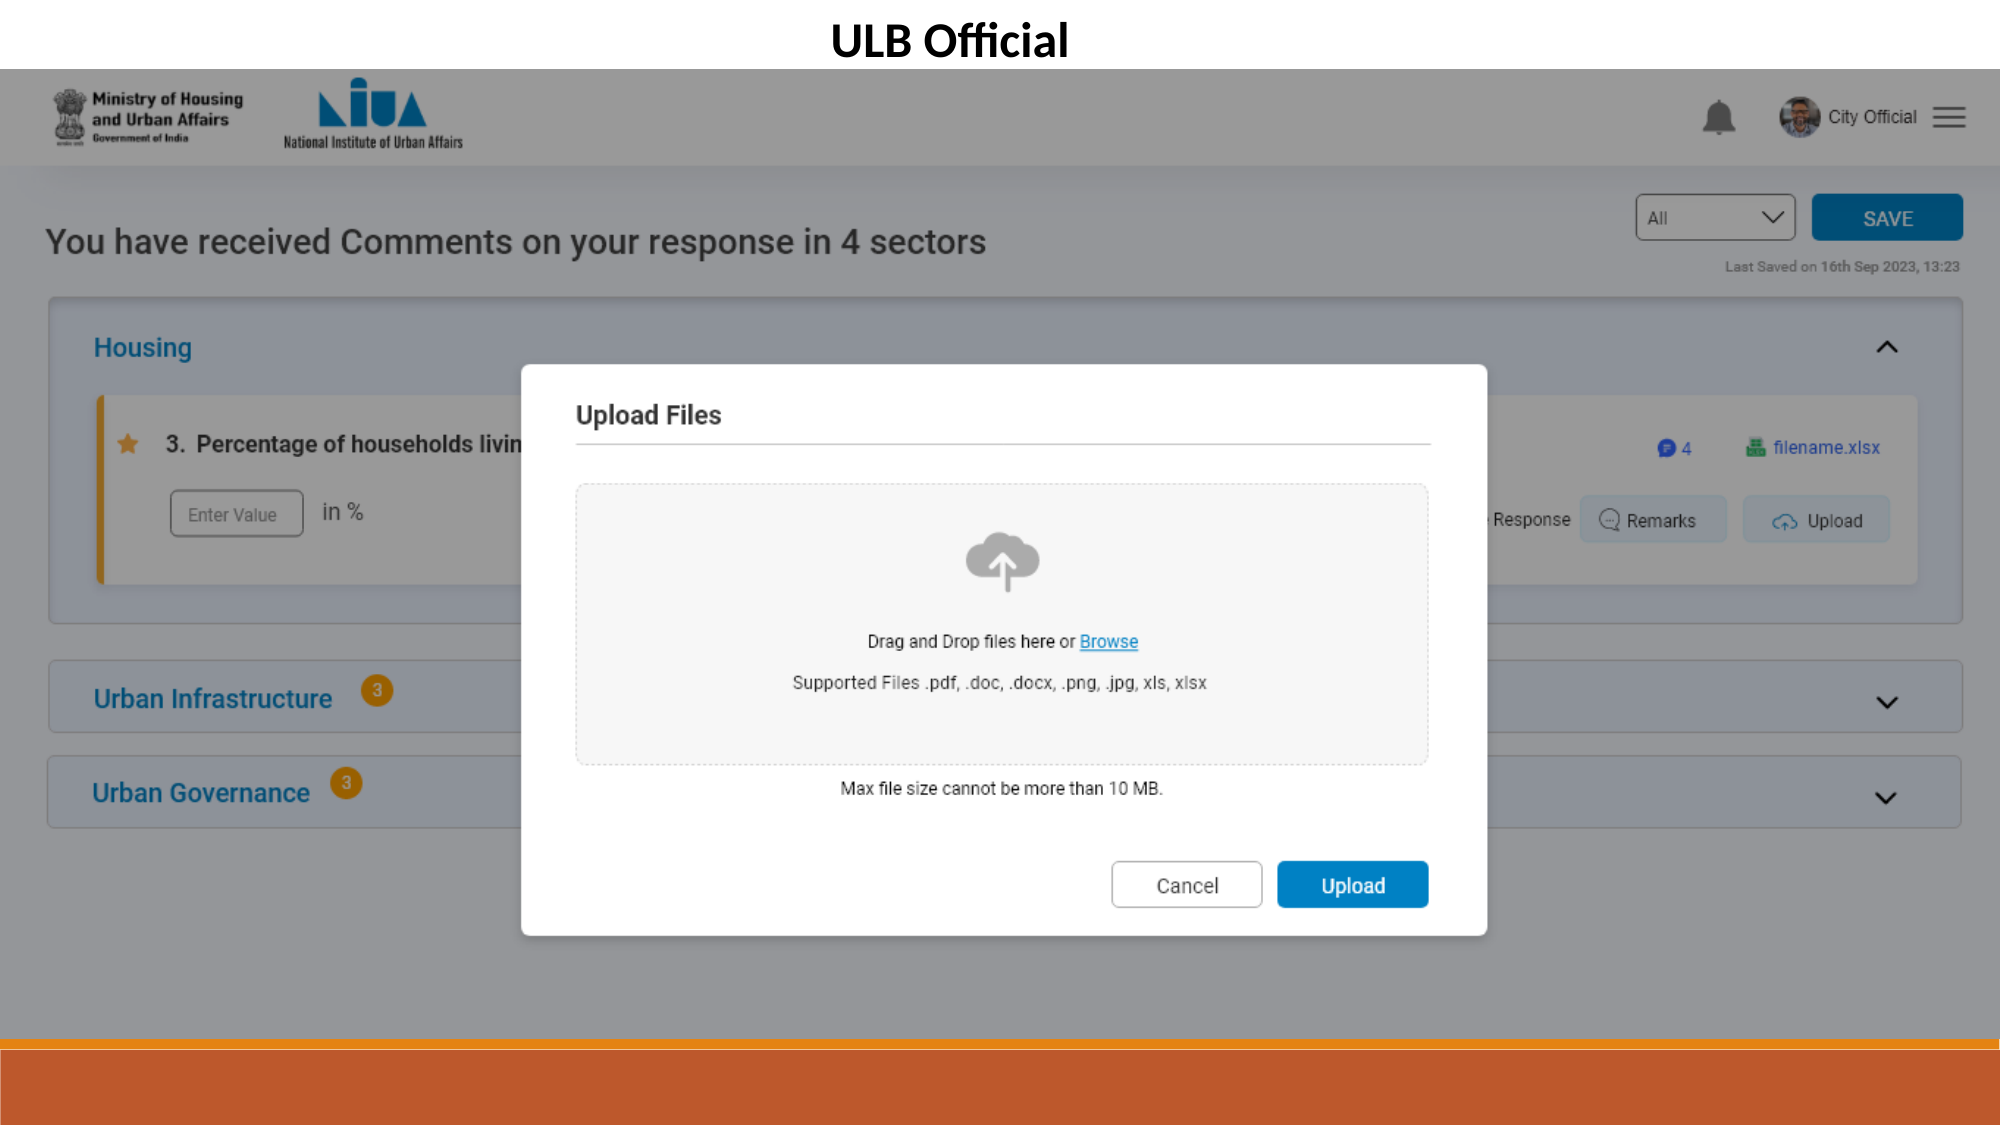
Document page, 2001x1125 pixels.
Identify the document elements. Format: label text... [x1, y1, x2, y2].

picture [0, 69, 2000, 1040]
text_box ULB Official [815, 0, 1101, 65]
